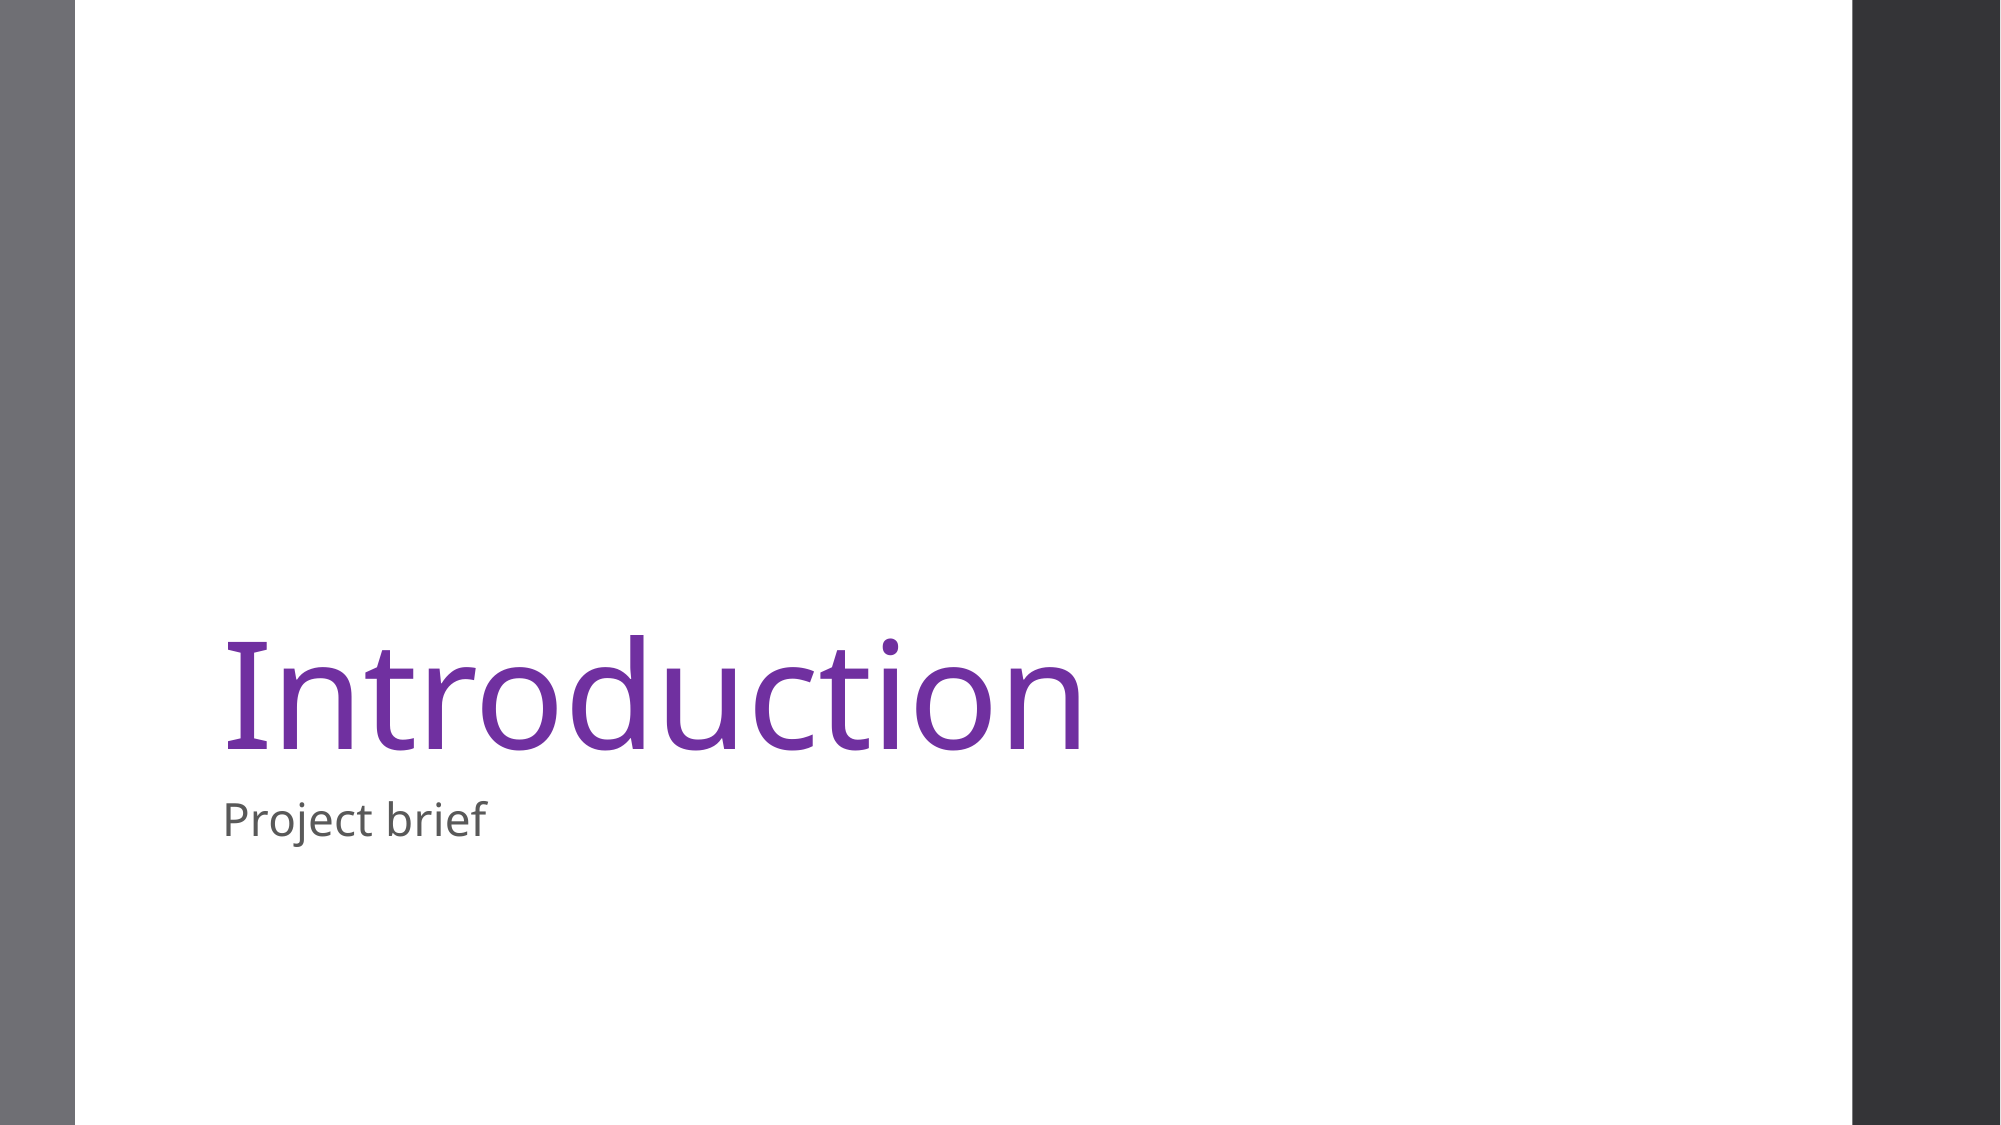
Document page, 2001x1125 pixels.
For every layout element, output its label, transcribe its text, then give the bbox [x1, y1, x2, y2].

title Introduction [206, 124, 1752, 787]
list Project brief [206, 787, 1752, 1065]
